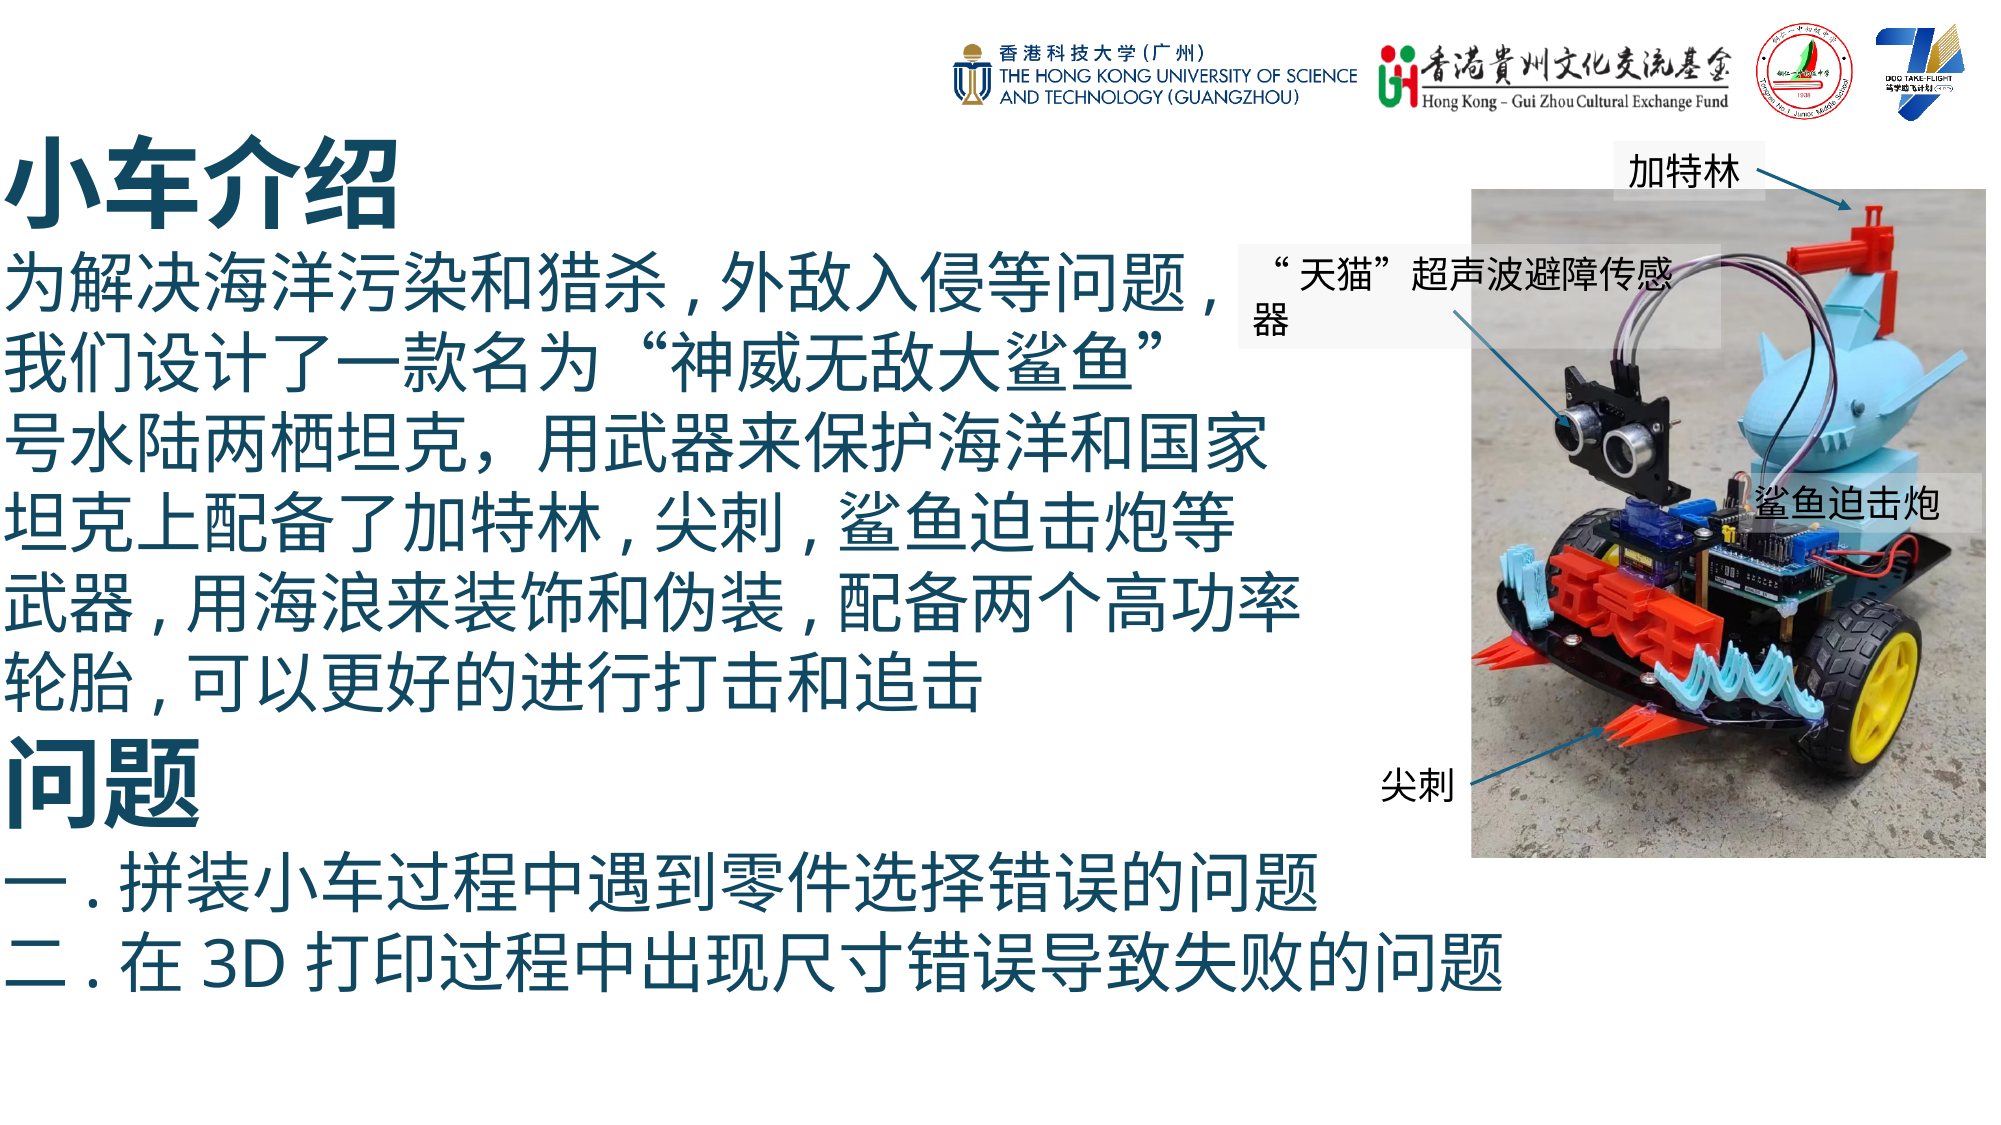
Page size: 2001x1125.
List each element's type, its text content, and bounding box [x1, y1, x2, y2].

picture [952, 43, 1357, 106]
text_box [1470, 727, 1606, 786]
picture [1753, 21, 1856, 122]
text_box 尖刺 [1365, 754, 1470, 815]
text_box 小车介绍 为解决海洋污染和猎杀,外敌入侵等问题, 我们设计了一款名为“神威无敌大鲨鱼” 号水陆两栖坦克，用武器来保护海洋和国家 坦克上配备了加特林,尖刺,鲨鱼迫击炮等 武器,用海浪来装饰和伪装,配备两个高功率 轮胎,可以更好的进行打击和追击 问题 一.拼装小车过程中遇到零件选择错误的问题 二.在3D打印过程中出现尺寸错误导致失败的问题 [0, 113, 1522, 1008]
picture [1875, 22, 1970, 123]
picture [1470, 188, 1987, 859]
text_box “天猫”超声波避障传感器 [1238, 244, 1470, 349]
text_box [1453, 310, 1571, 429]
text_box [1756, 168, 1853, 211]
picture [1376, 44, 1733, 114]
text_box 加特林 [1613, 140, 1766, 188]
